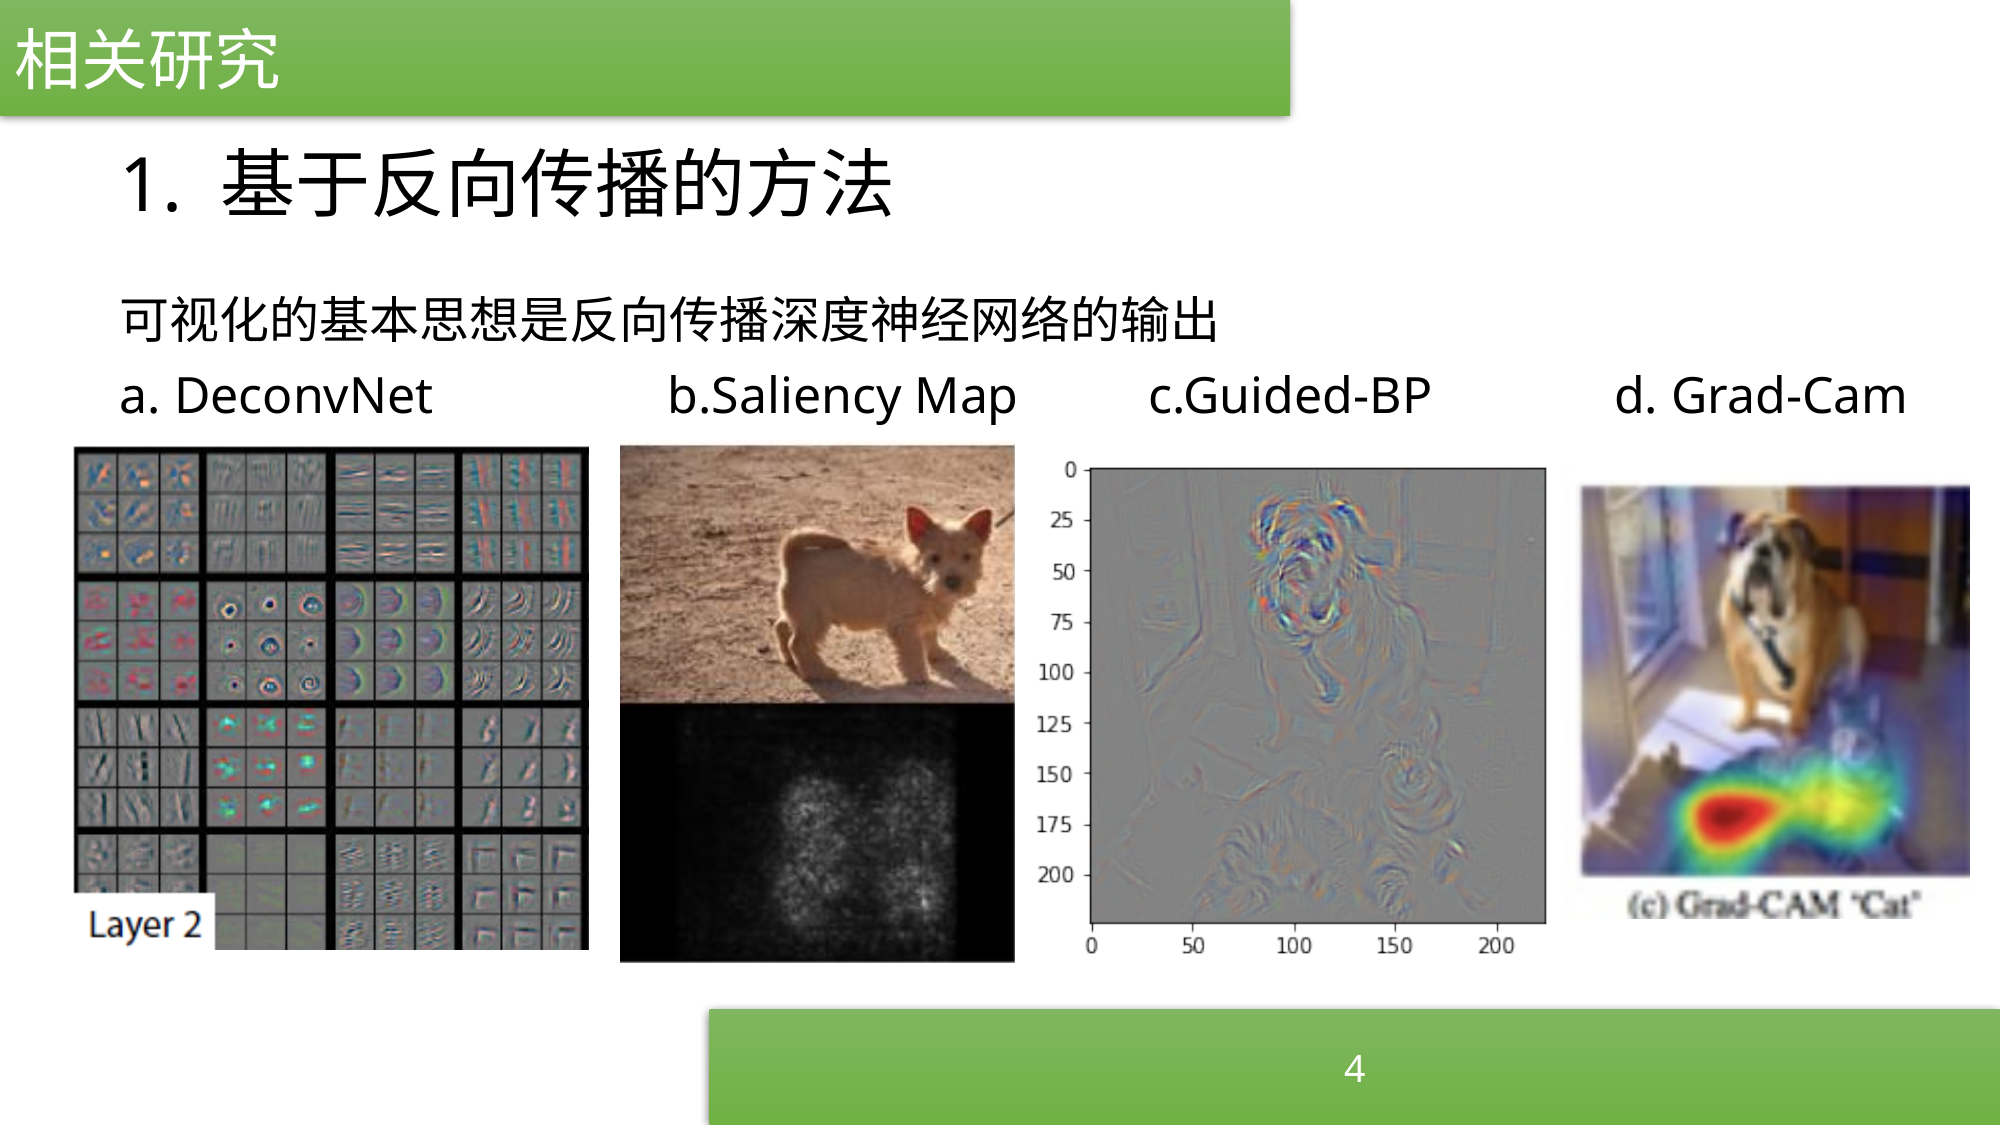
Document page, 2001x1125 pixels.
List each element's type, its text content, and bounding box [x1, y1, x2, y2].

picture [620, 440, 1015, 964]
picture [1021, 447, 1970, 973]
text_box 4 [709, 1009, 2000, 1125]
title 1. 基于反向传播的方法 [104, 78, 1830, 288]
picture [70, 440, 589, 950]
text_box 相关研究 [0, 0, 1291, 116]
list 可视化的基本思想是反向传播深度神经网络的输出 a. DeconvNet b.Saliency Map c.Guided-BP d. Grad-Cam [104, 288, 1935, 1003]
